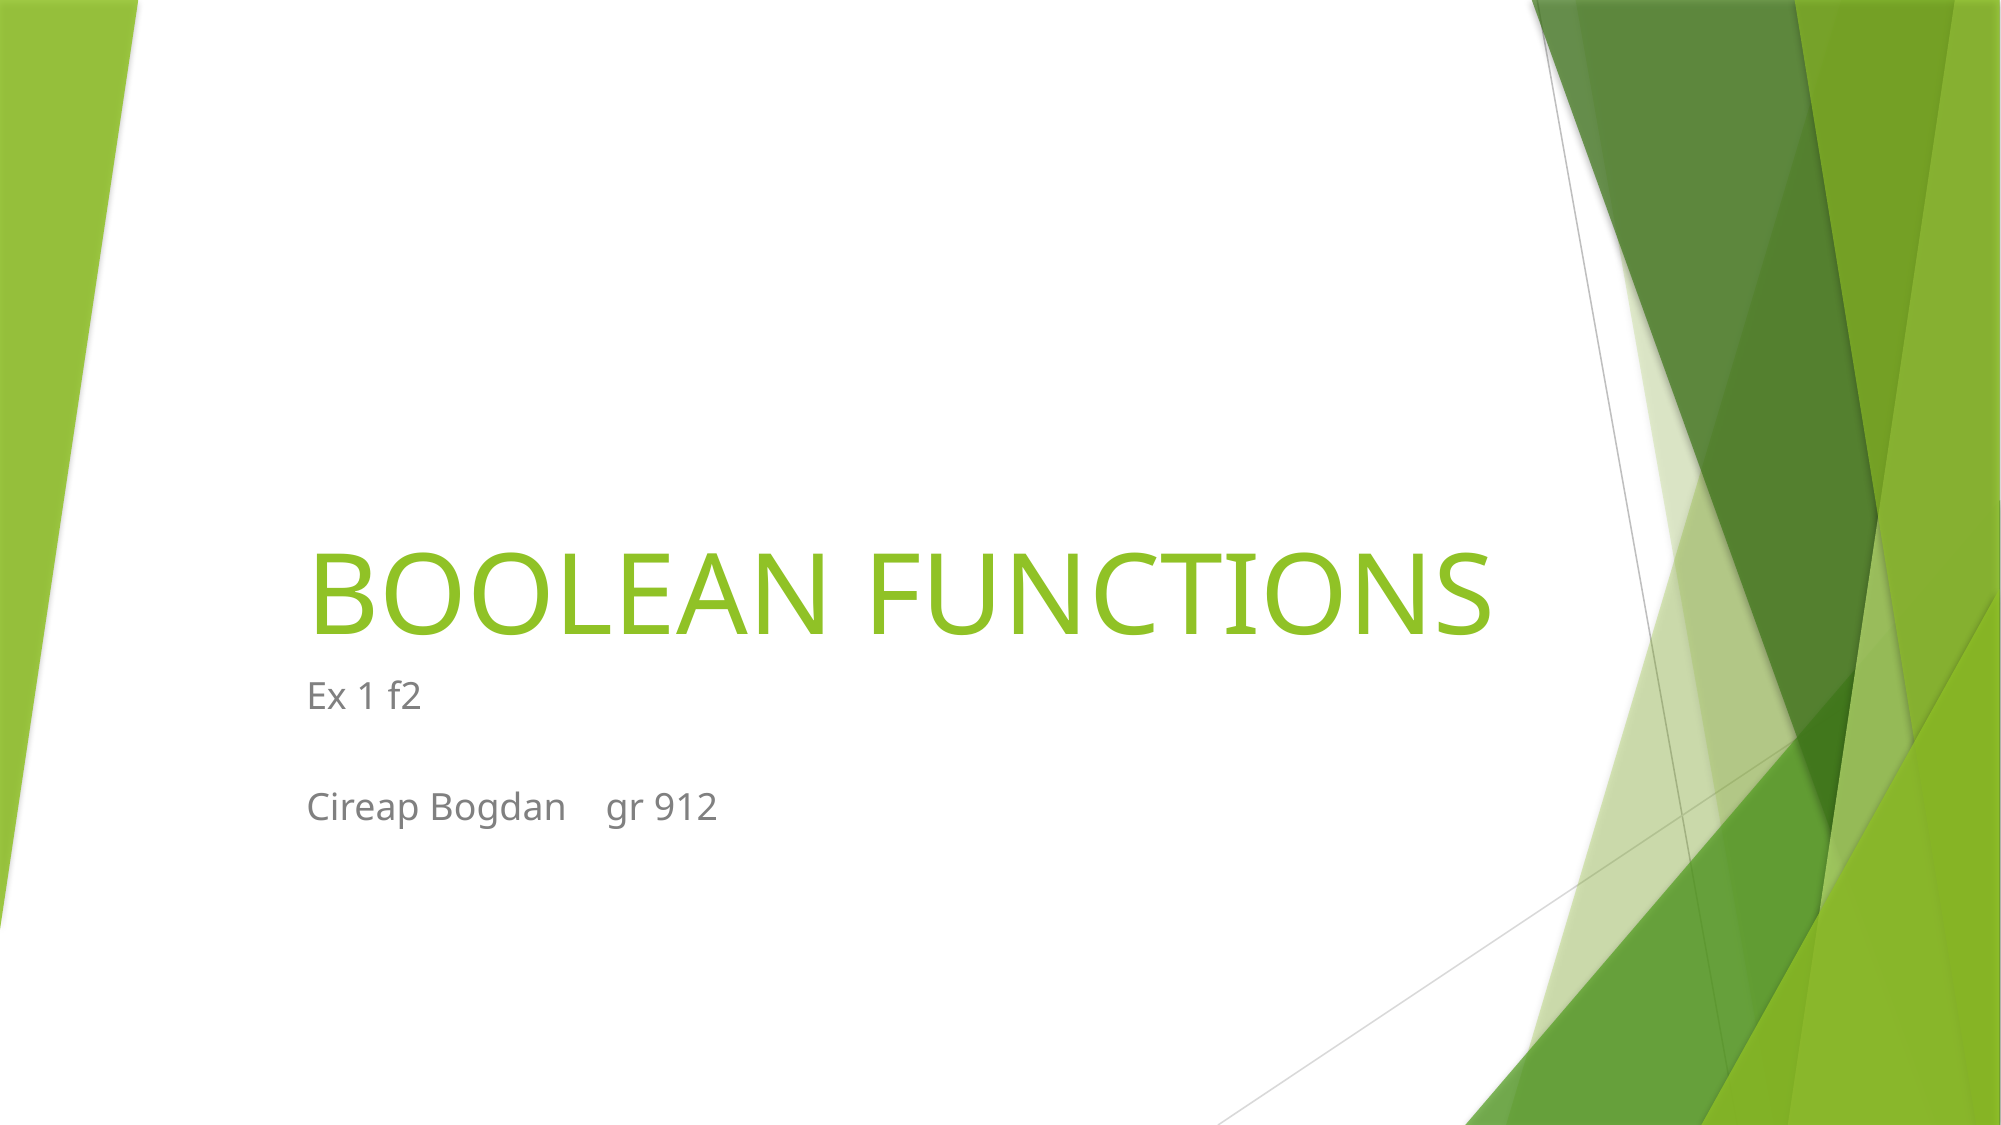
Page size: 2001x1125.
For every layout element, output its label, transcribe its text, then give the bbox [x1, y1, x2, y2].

title BOOLEAN FUNCTIONS [247, 394, 1522, 664]
subtitle Ex 1 f2 Cireap Bogdan gr 912 [247, 664, 1522, 845]
